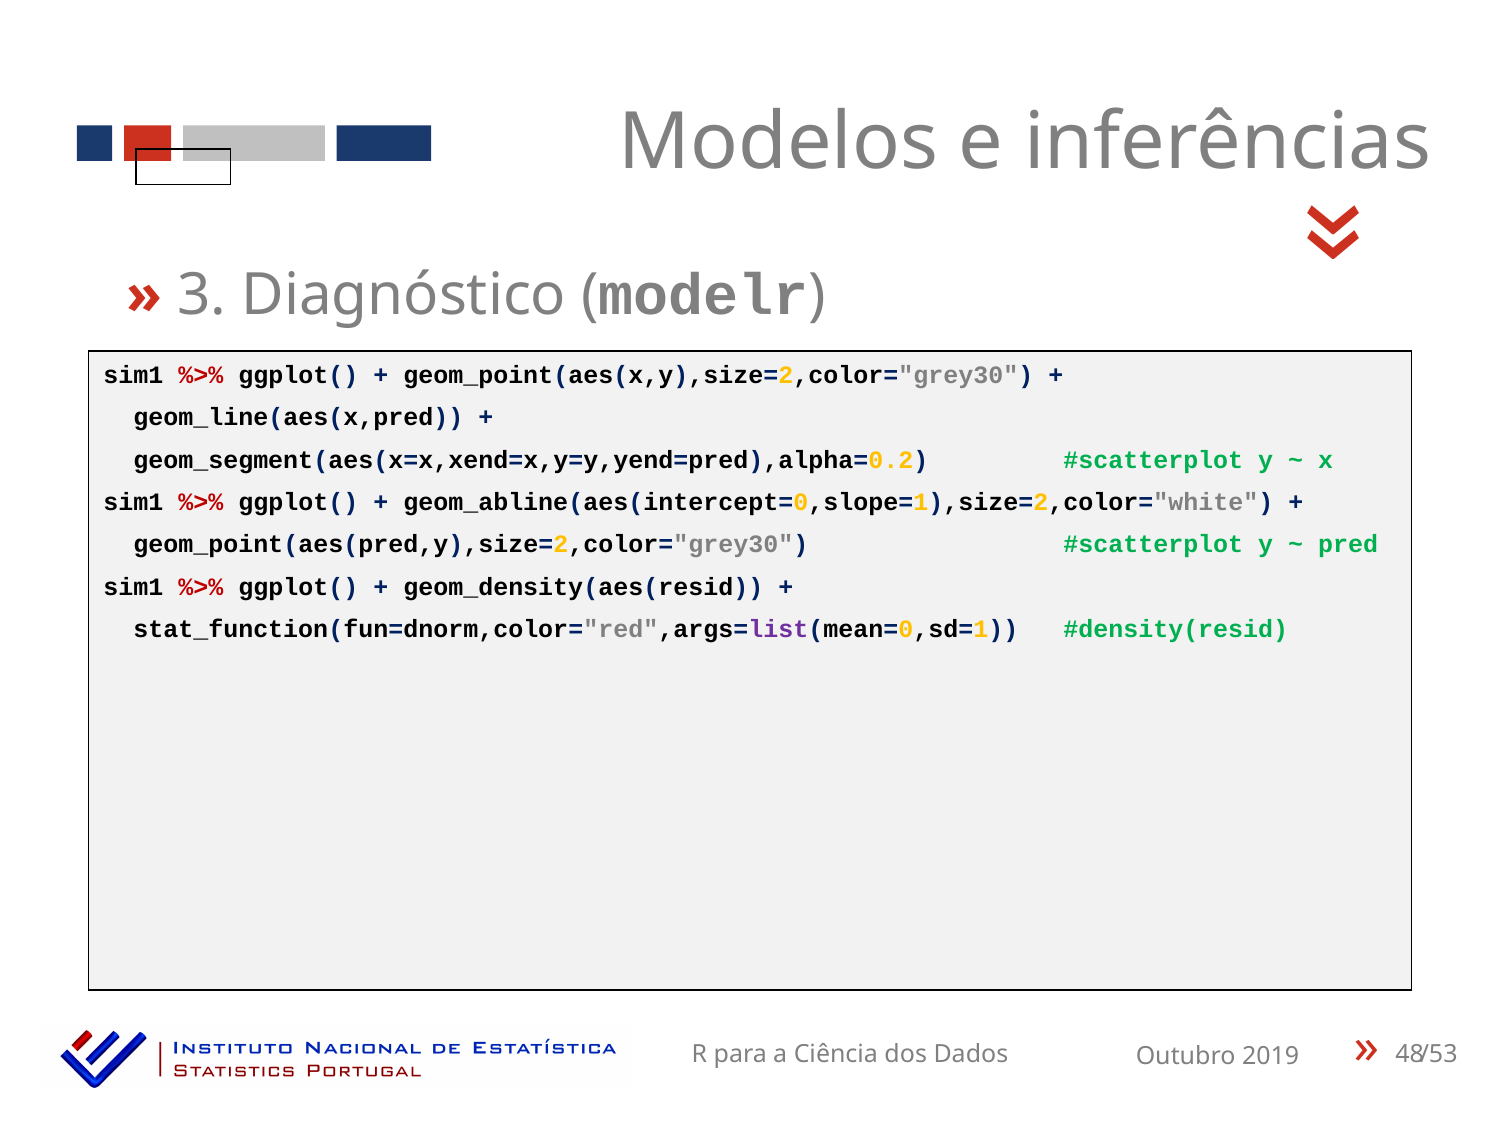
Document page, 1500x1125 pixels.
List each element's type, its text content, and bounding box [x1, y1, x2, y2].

text_box 48 [1380, 1029, 1447, 1075]
text_box « [1234, 207, 1400, 280]
text_box sim1 %>% ggplot() + geom_point(aes(x,y),size=2,color="grey30") + geom_line(aes(x,pred)) + geom_segment(aes(x=x,xend=x,y=y,yend=pred),alpha=0.2) #scatterplot y ~ x sim1 %>% ggplot() + geom_abline(aes(intercept=0,slope=1),size=2,color="white") + geom_point(aes(pred,y),size=2,color="grey30") #scatterplot y ~ pred sim1 %>% ggplot() + geom_density(aes(resid)) + stat_function(fun=dnorm,color="red",args=list(mean=0,sd=1)) #density(resid) [88, 350, 1412, 990]
text_box Modelos e inferências [454, 66, 1447, 207]
picture [41, 1023, 638, 1093]
text_box » 3. Diagnóstico (modelr) [111, 248, 1376, 334]
